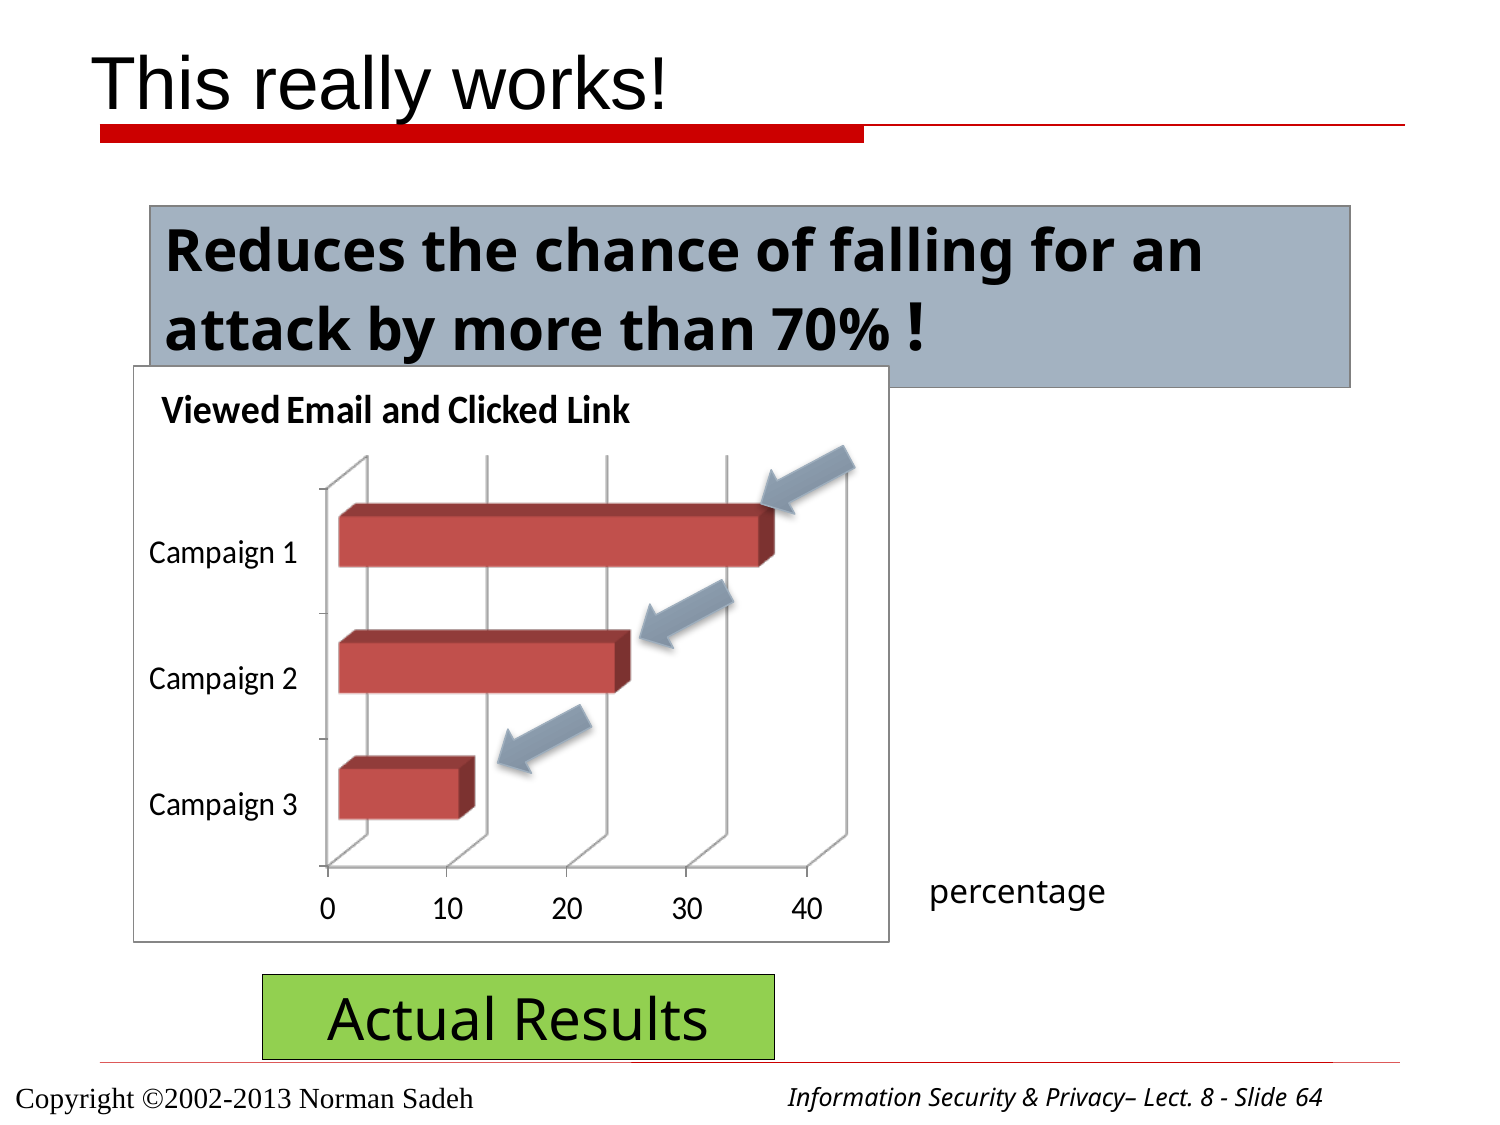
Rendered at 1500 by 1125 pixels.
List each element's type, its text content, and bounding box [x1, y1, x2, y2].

text_box Actual Results [262, 974, 775, 1060]
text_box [126, 358, 896, 949]
text_box percentage [914, 863, 1122, 918]
title This really works! [74, 0, 1426, 132]
text_box Reduces the chance of falling for an attack by more than 70% ! [149, 205, 1350, 388]
